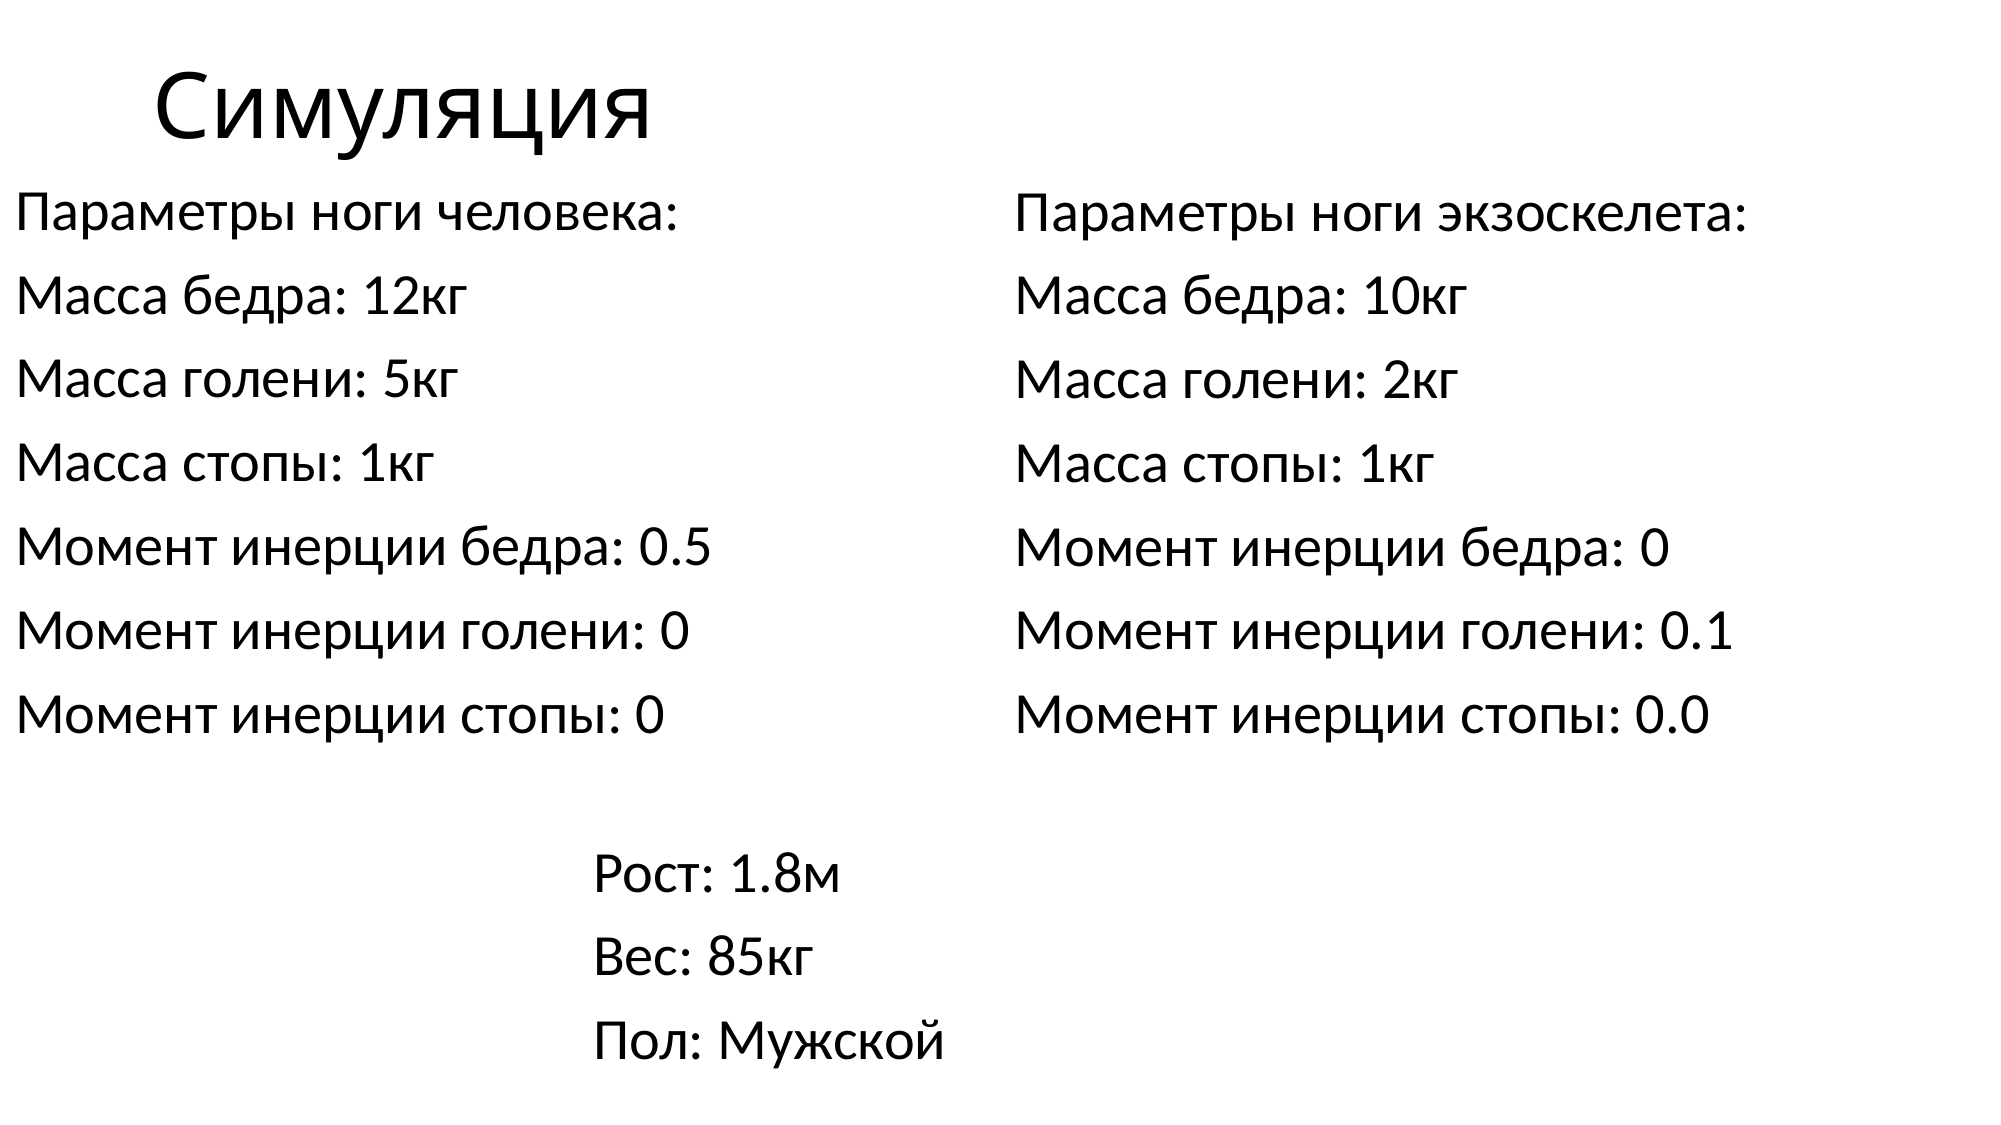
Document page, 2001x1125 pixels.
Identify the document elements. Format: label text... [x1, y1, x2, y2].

text_box Рост: 1.8м Вес: 85кг Пол: Мужской [578, 834, 1676, 1125]
title Симуляция [137, 0, 1863, 218]
